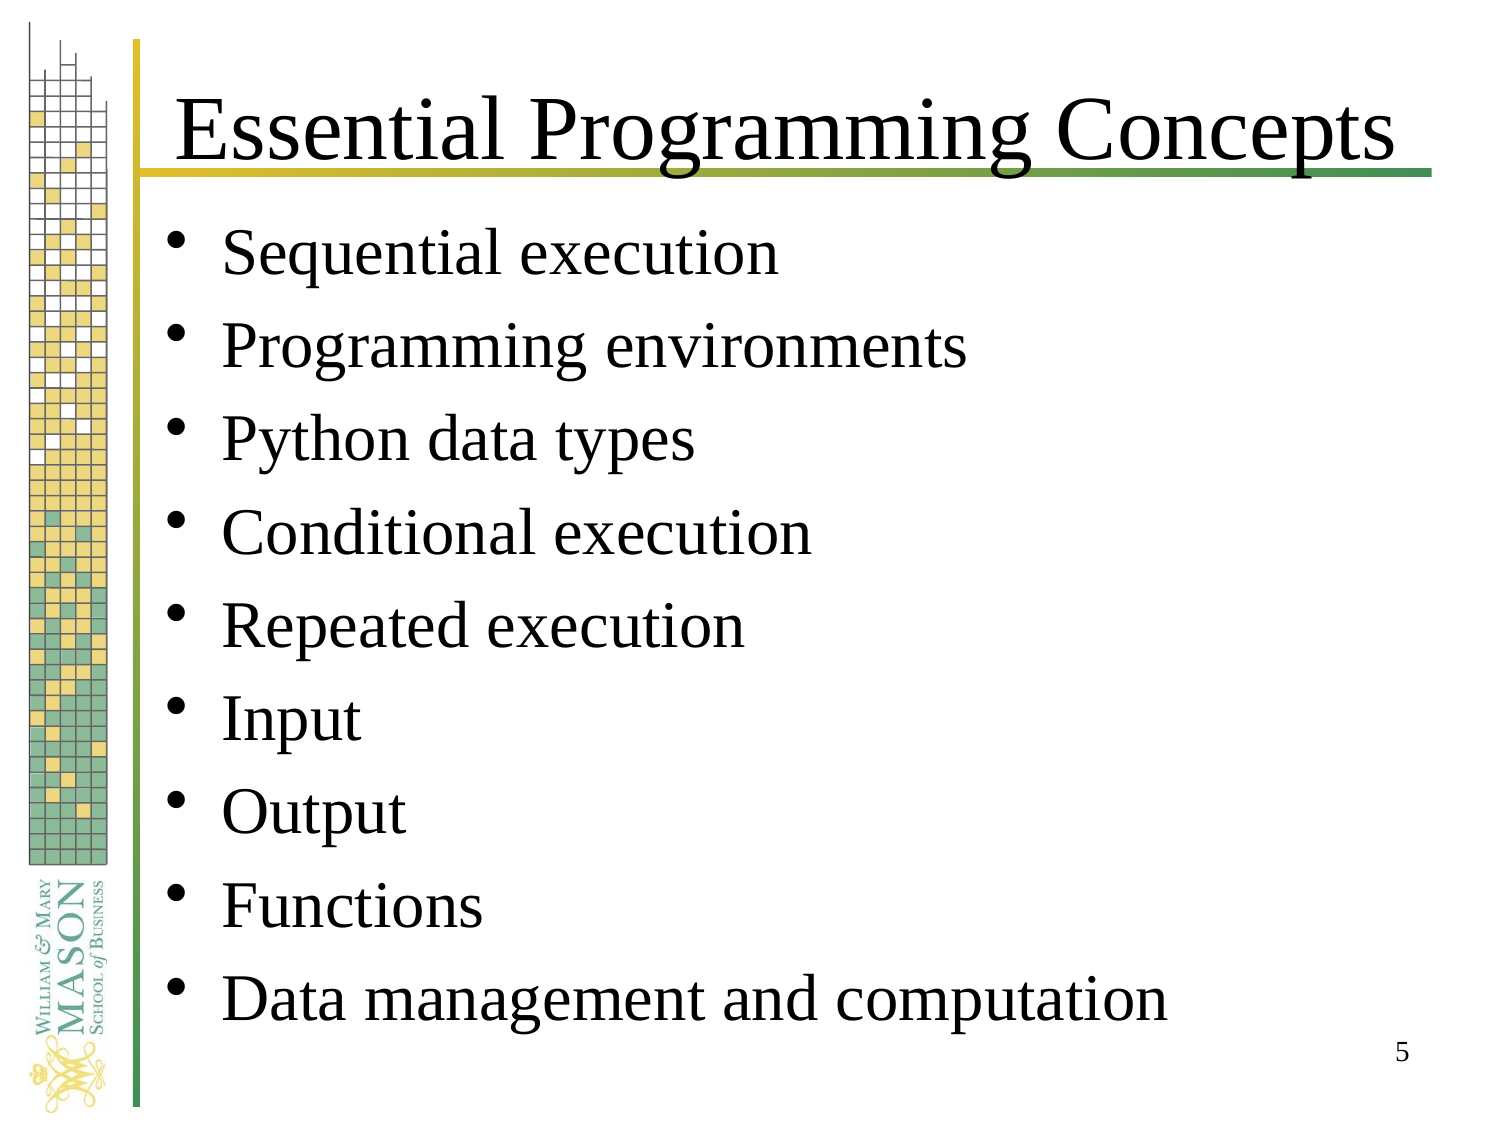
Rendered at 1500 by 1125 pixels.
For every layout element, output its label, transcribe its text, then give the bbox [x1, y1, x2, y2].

list Sequential execution Programming environments Python data types Conditional execution Repeated execution Input Output Functions Data management and computation [150, 200, 1425, 1005]
slide_number 5 [1048, 1024, 1426, 1103]
table_cell Greater than [29, 879, 107, 1113]
title Essential Programming Concepts [126, 45, 1448, 200]
